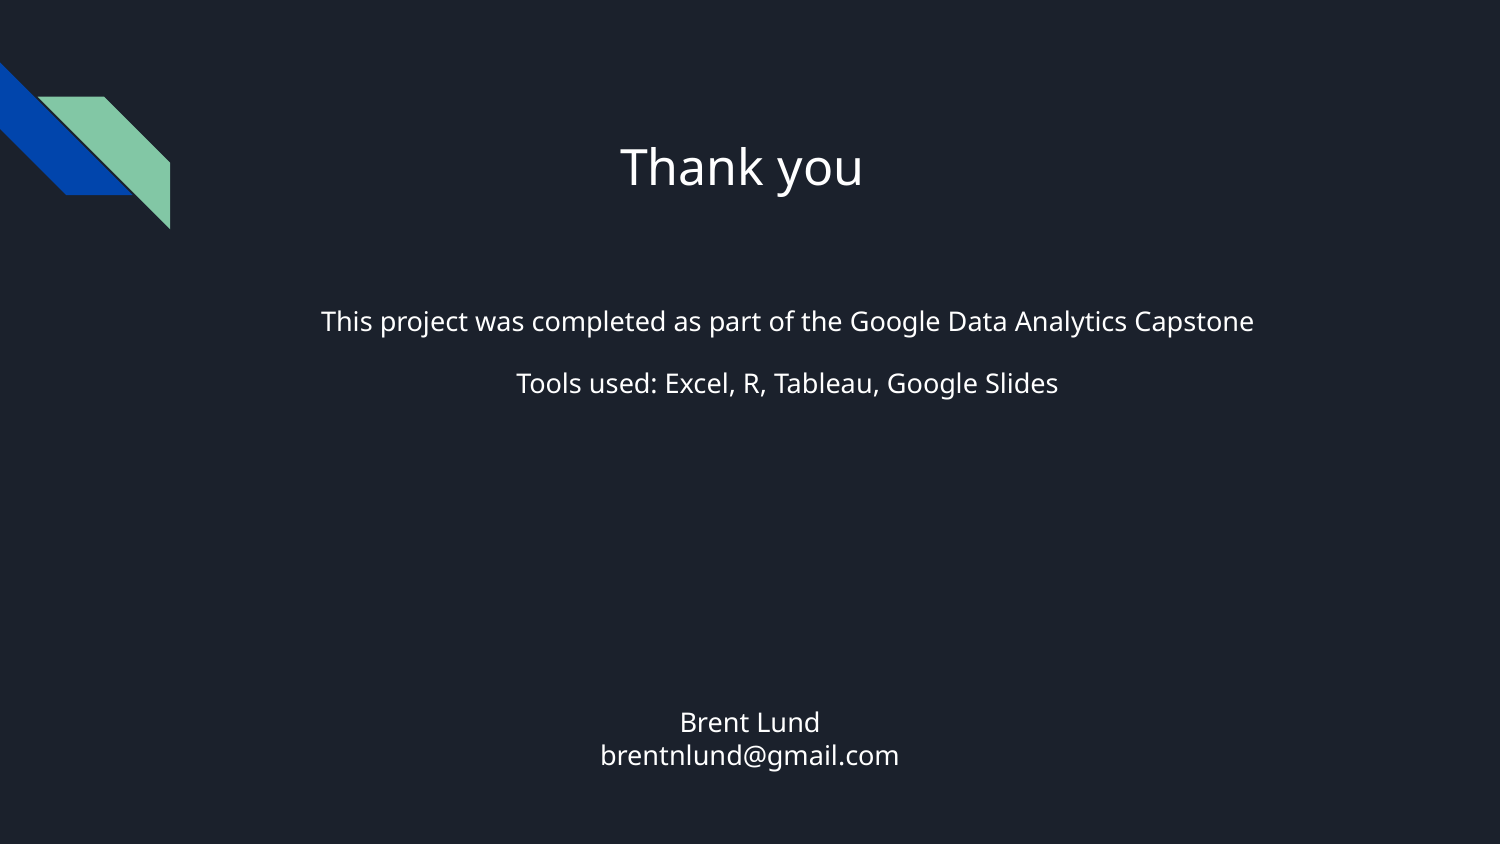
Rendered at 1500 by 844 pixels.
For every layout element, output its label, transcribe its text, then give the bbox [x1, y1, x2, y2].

text_box Brent Lund brentnlund@gmail.com [561, 690, 939, 786]
list This project was completed as part of the Google Data Analytics Capstone Tools used: Excel, R, Tableau, Google Slides [27, 226, 1473, 525]
title Thank you [605, 120, 976, 226]
